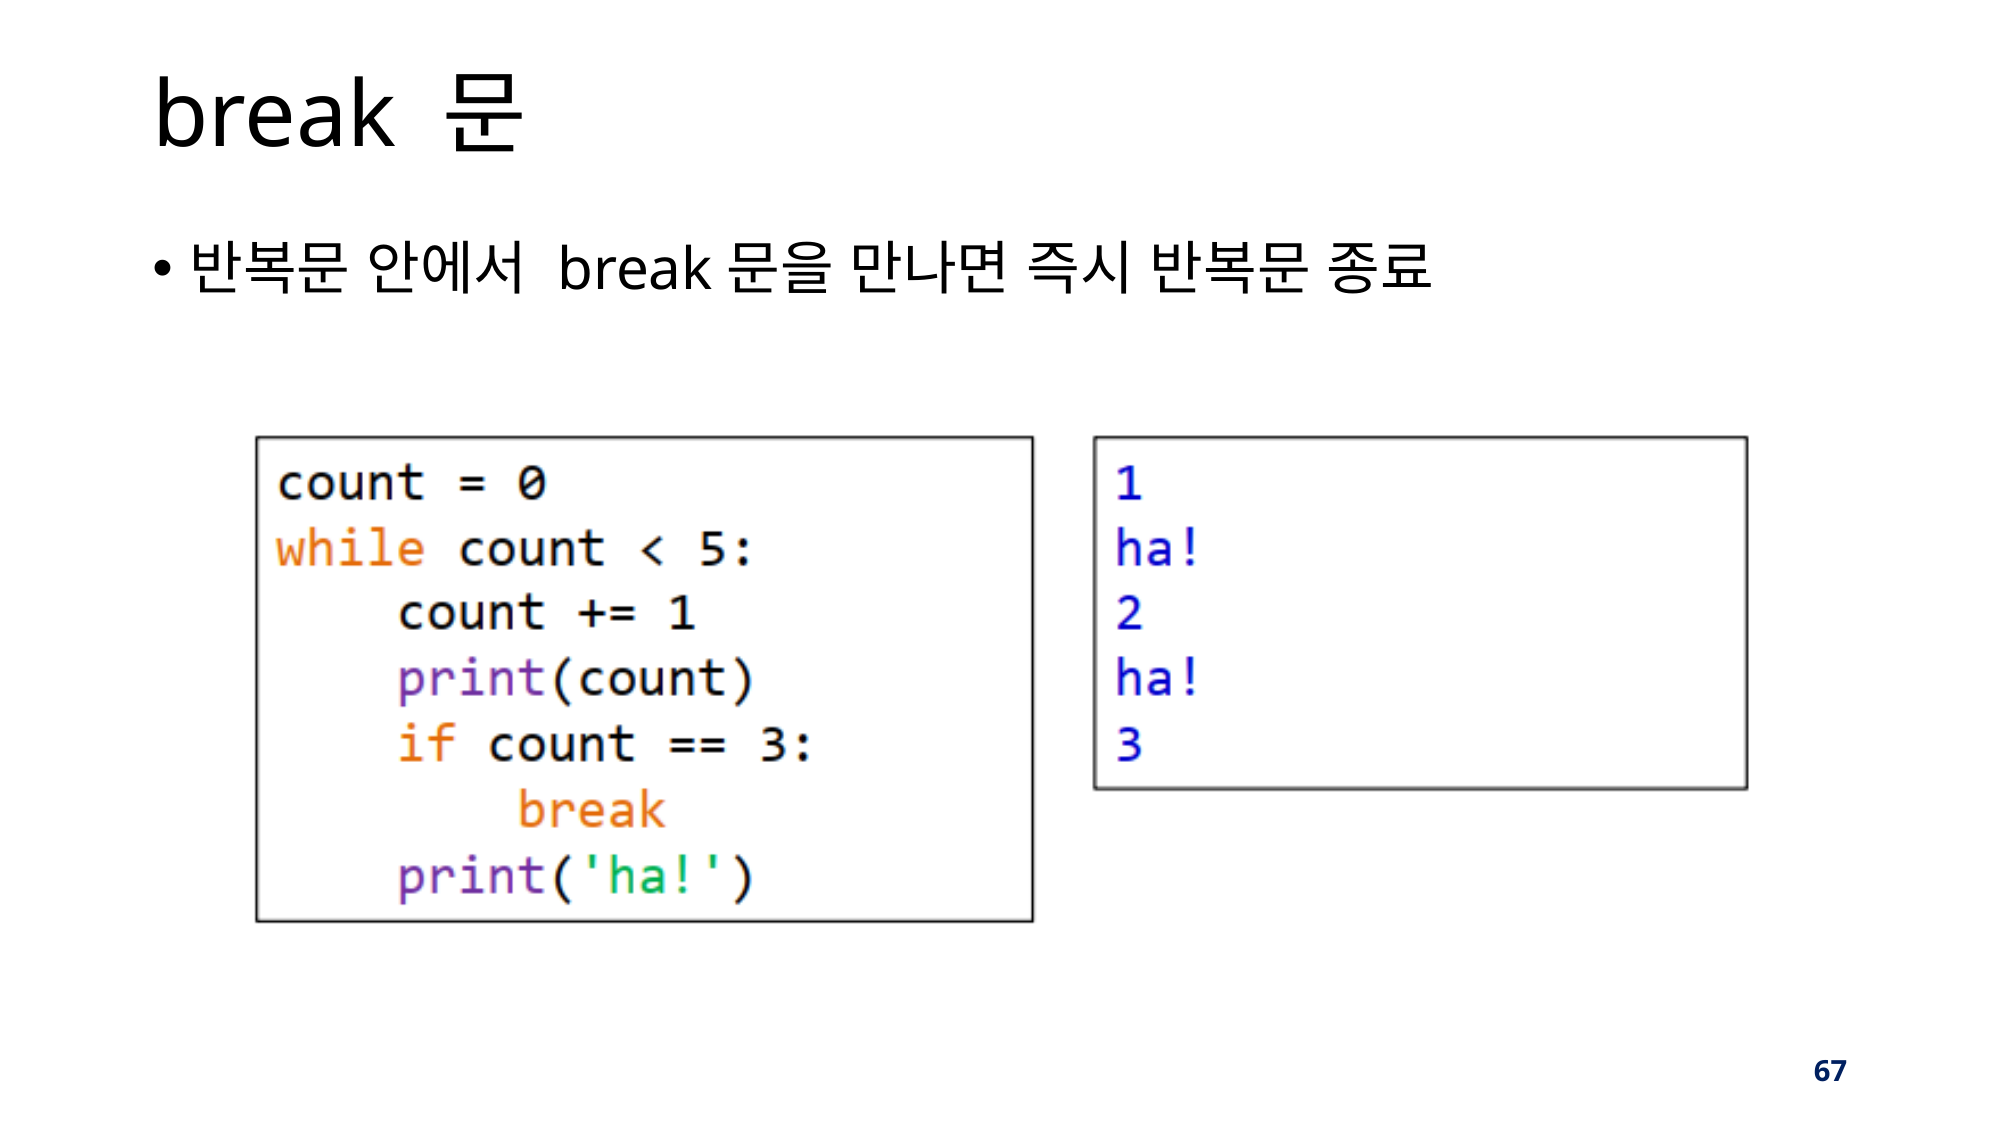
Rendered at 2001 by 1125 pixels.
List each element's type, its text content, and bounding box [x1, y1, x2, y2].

picture [237, 410, 1763, 958]
list 반복문 안에서 break문을 만나면 즉시 반복문 종료 [137, 231, 1863, 1014]
title break 문 [137, 59, 1863, 182]
slide_number ‹#› [1412, 1042, 1863, 1103]
